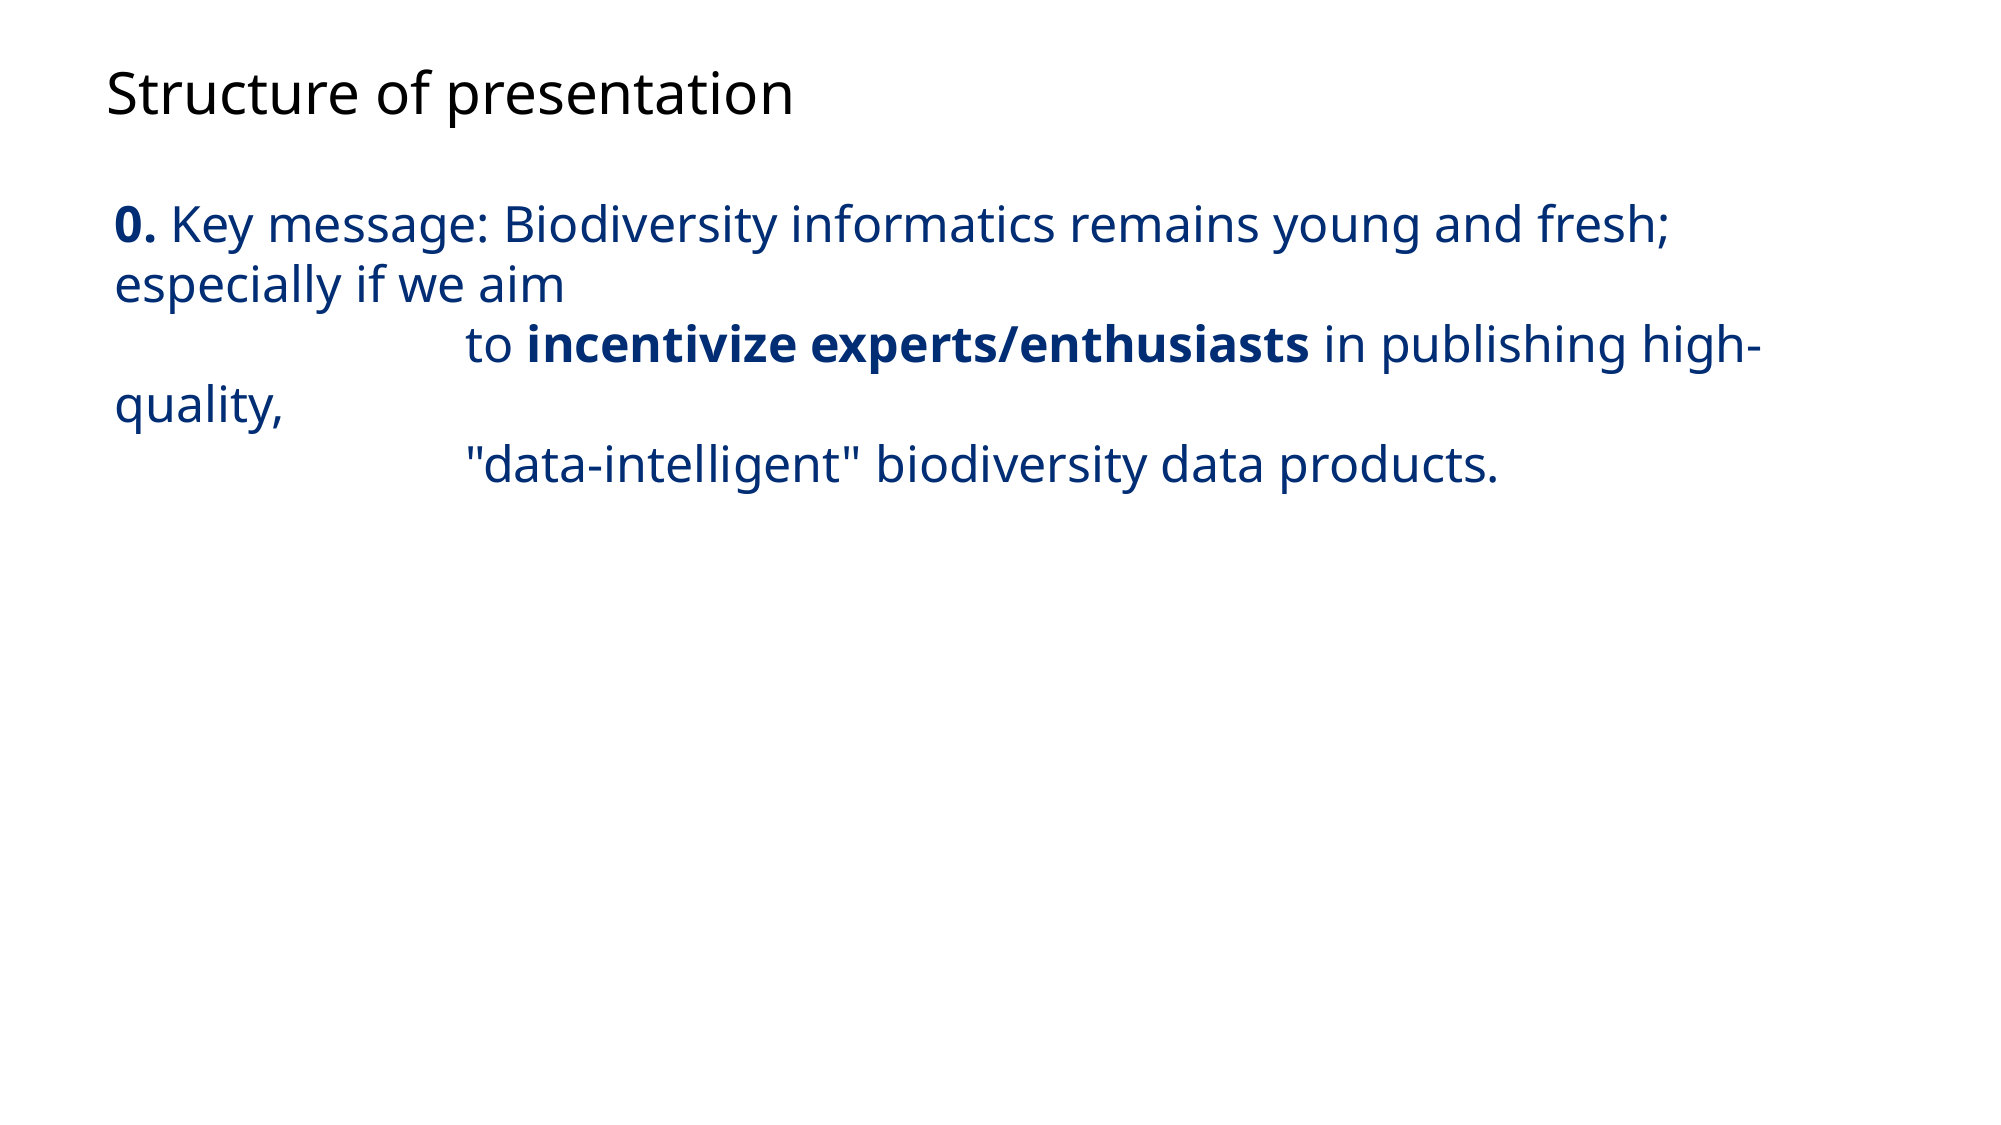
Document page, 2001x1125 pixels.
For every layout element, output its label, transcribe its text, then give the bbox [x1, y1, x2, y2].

text_box 0. Key message: Biodiversity informatics remains young and fresh; especially if we aim to incentivize experts/enthusiasts in publishing high-quality, "data-intelligent" biodiversity data products. [99, 185, 1900, 501]
text_box Structure of presentation [0, 48, 2000, 134]
